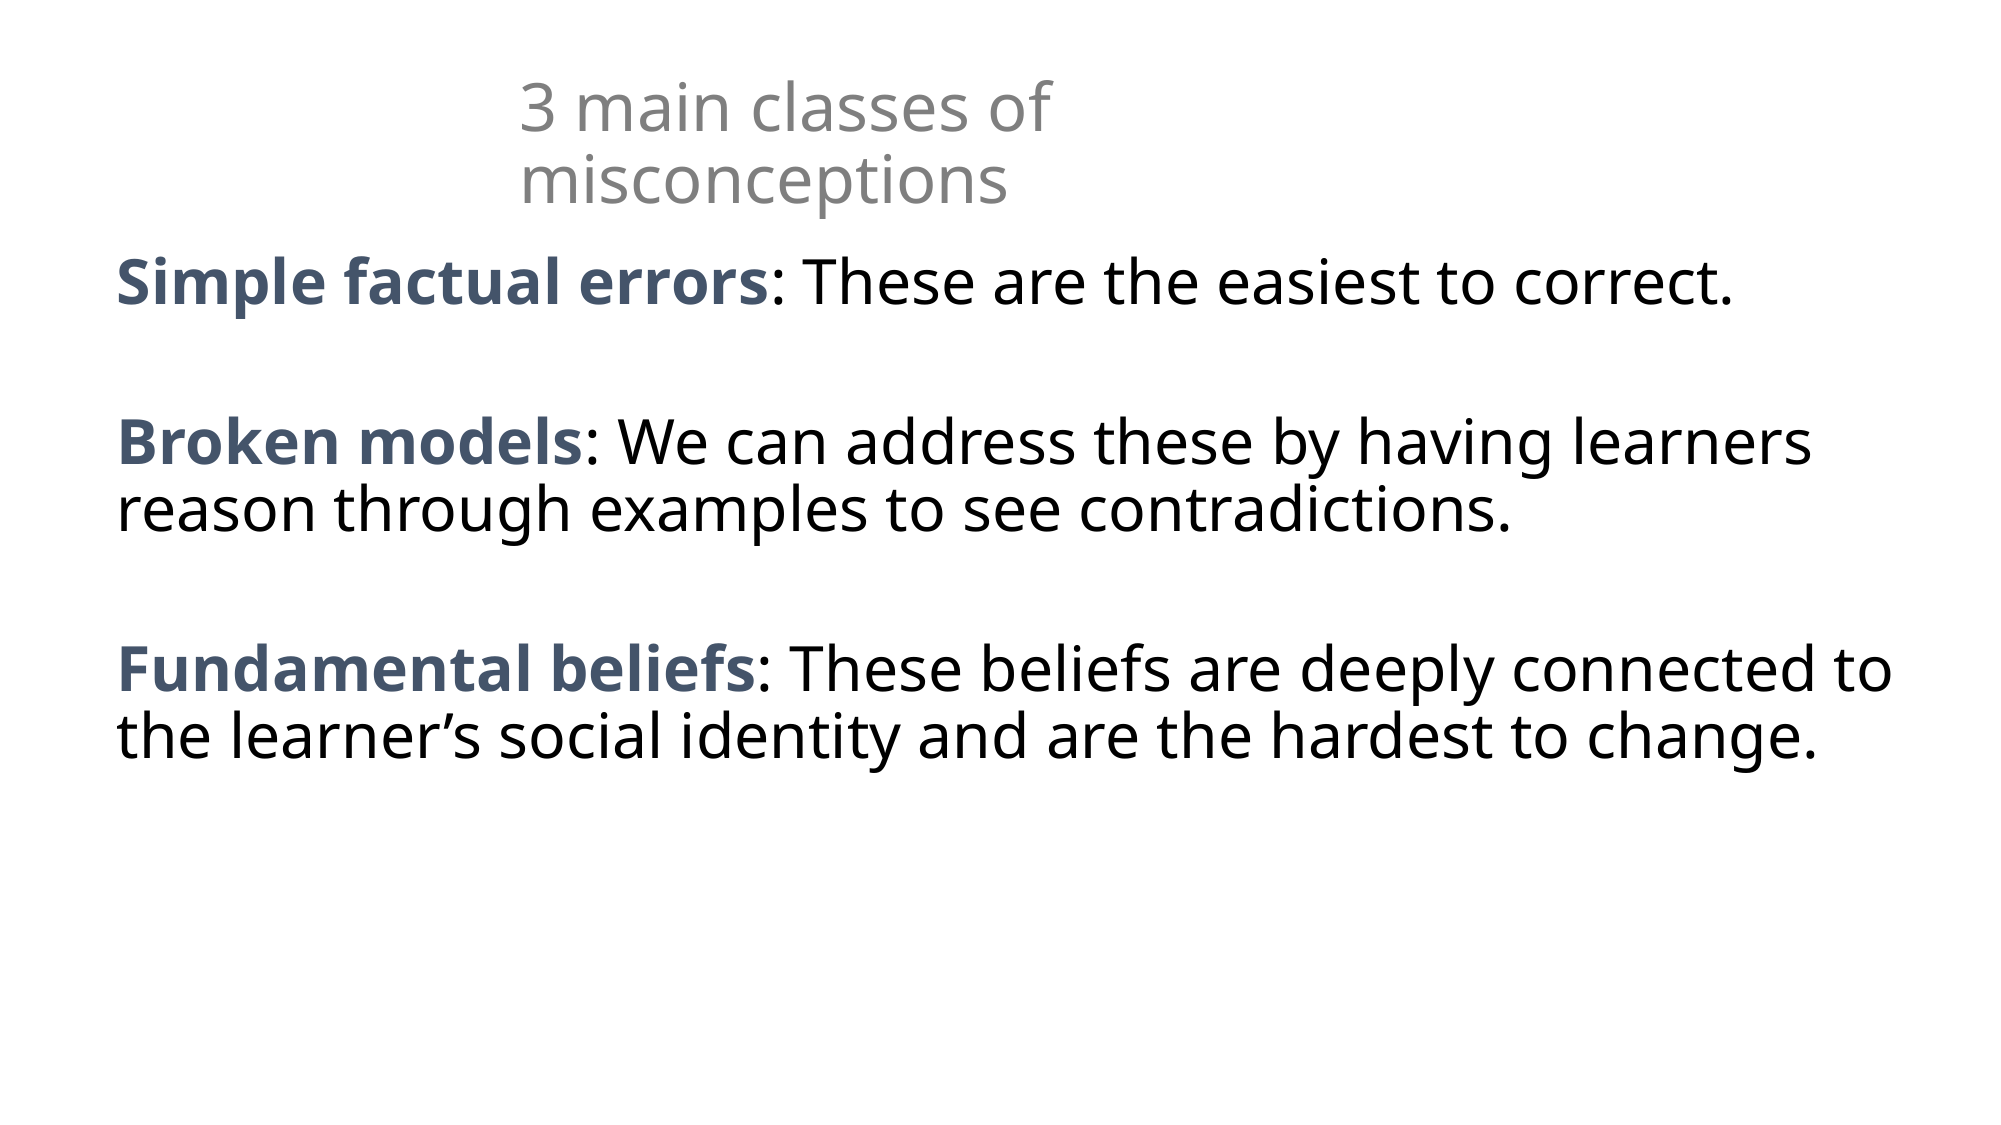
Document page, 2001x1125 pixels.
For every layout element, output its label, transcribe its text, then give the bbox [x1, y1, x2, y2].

list Simple factual errors: These are the easiest to correct. Broken models: We can address these by having learners reason through examples to see contradictions. Fundamental beliefs: These beliefs are deeply connected to the learner’s social identity and are the hardest to change. [116, 250, 1900, 912]
title 3 main classes of misconceptions [519, 74, 1460, 157]
